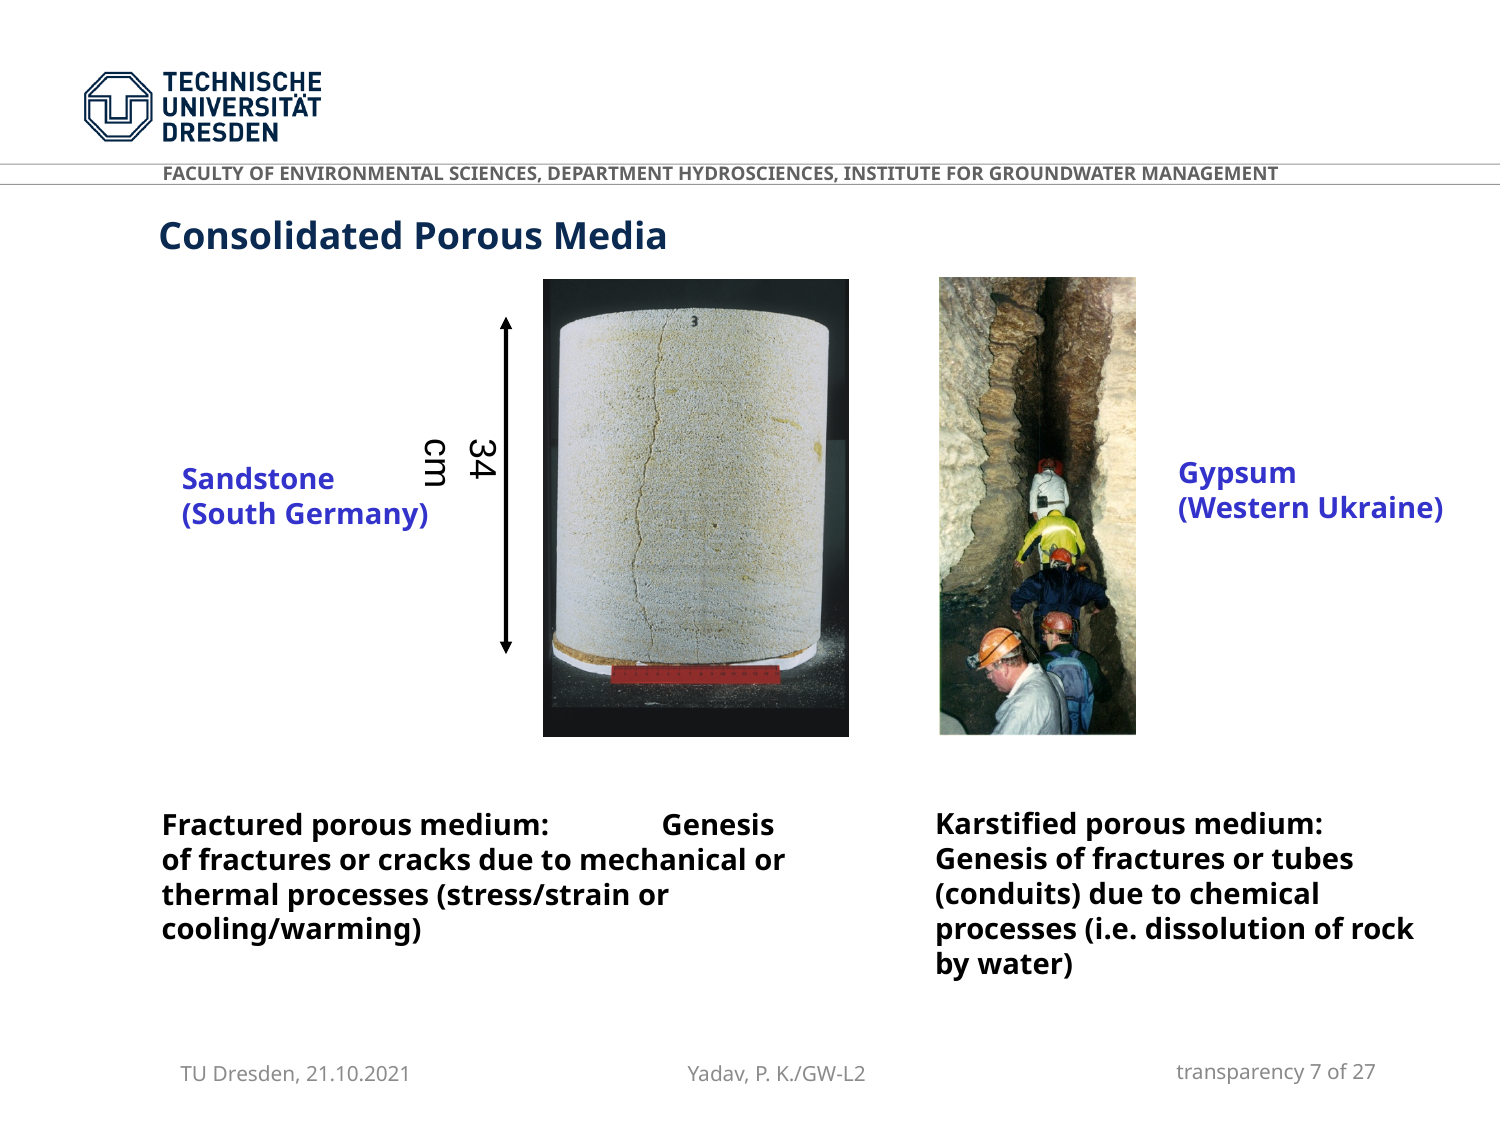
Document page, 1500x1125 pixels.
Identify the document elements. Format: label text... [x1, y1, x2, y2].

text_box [938, 276, 1480, 736]
list Consolidated Porous Media [158, 204, 1365, 268]
text_box Fractured porous medium: Genesis of fractures or cracks due to mechanical or thermal processes (stress/strain or cooling/warming) [146, 798, 821, 954]
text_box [147, 278, 849, 737]
text_box Karstified porous medium: Genesis of fractures or tubes (conduits) due to chemical processes (i.e. dissolution of rock by water) [920, 798, 1447, 988]
picture [83, 71, 321, 142]
